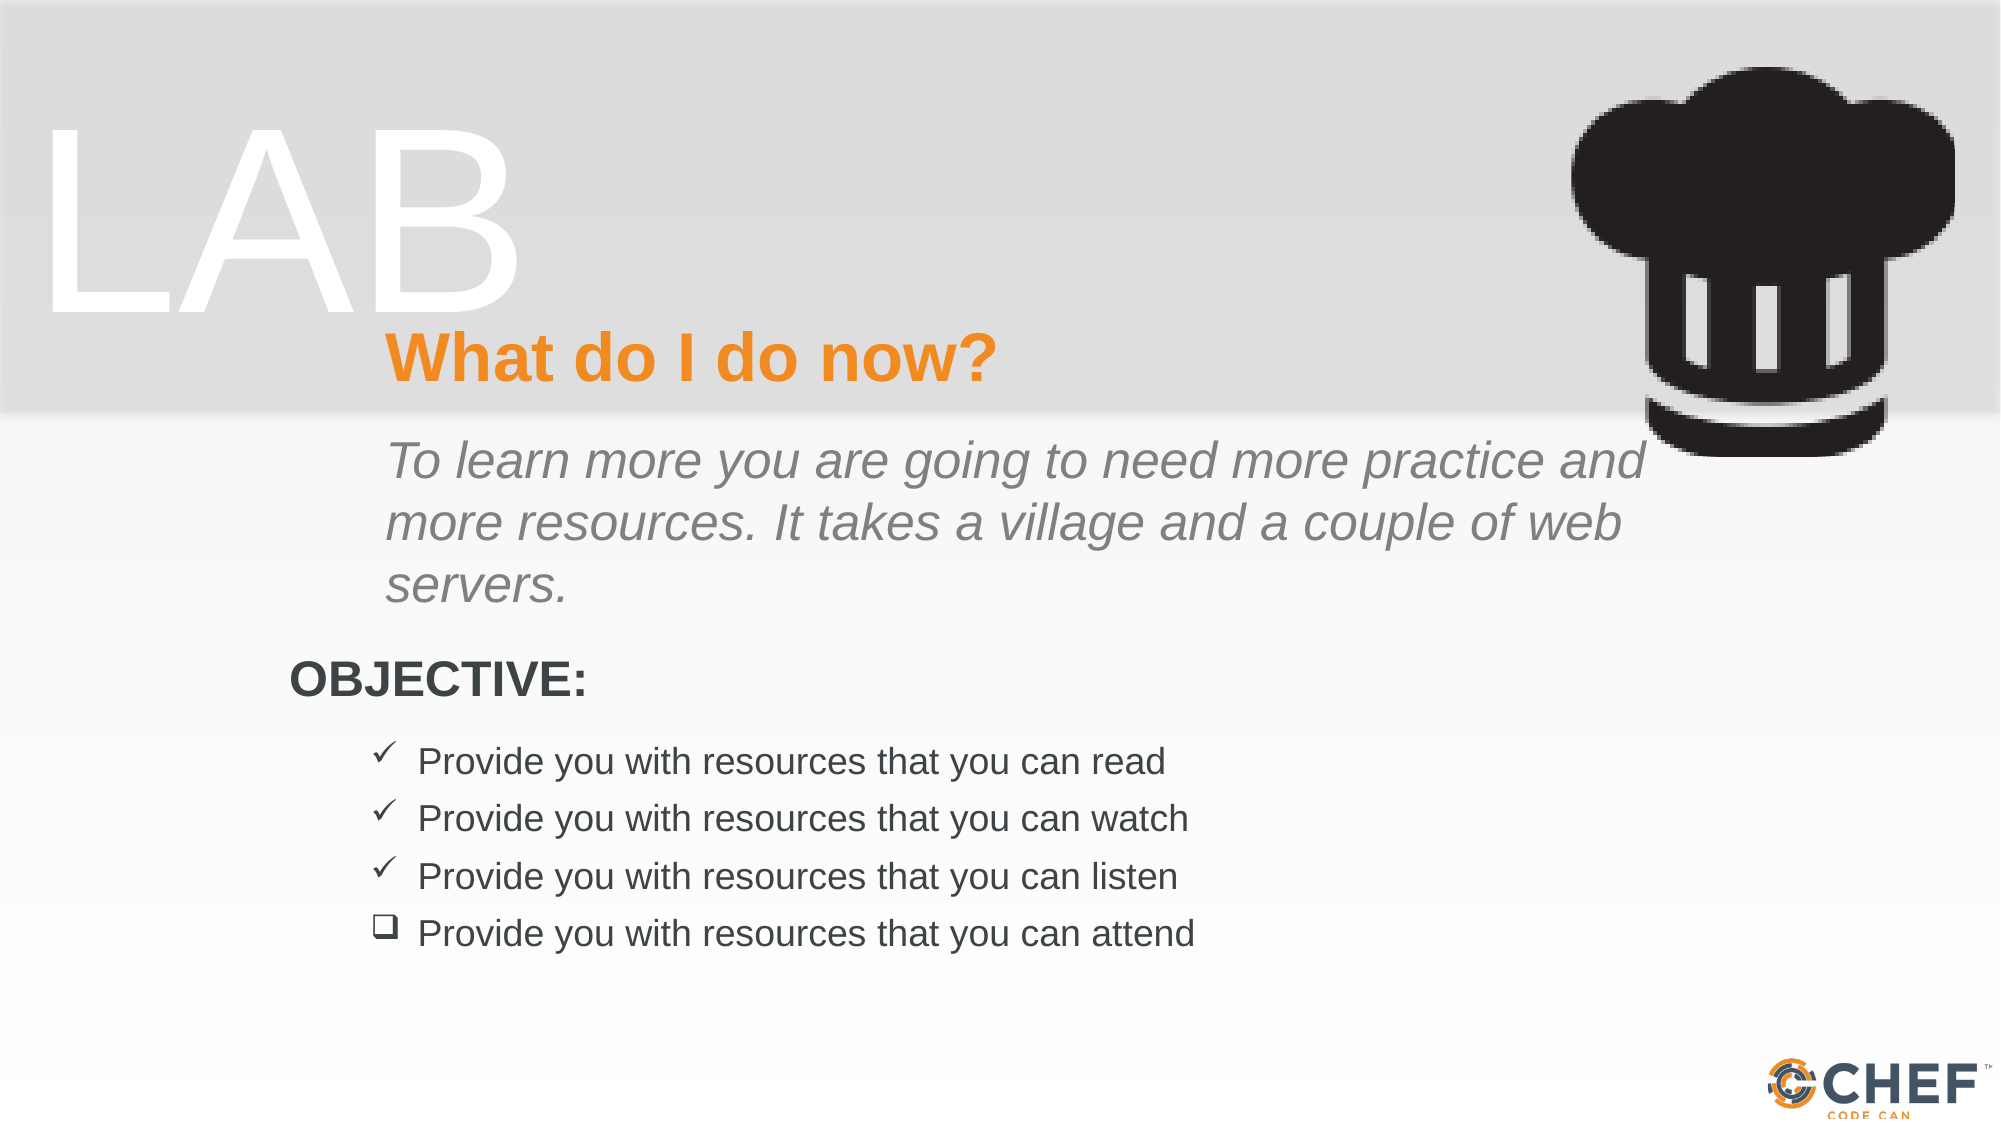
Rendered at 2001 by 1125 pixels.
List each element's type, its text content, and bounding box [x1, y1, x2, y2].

title What do I do now? [370, 307, 1721, 412]
list Provide you with resources that you can read Provide you with resources that you can watch Provide you with resources that you can listen Provide you with resources that you can attend [370, 736, 1764, 966]
list To learn more you are going to need more practice and more resources. It takes a village and a couple of web servers. [371, 426, 1764, 614]
